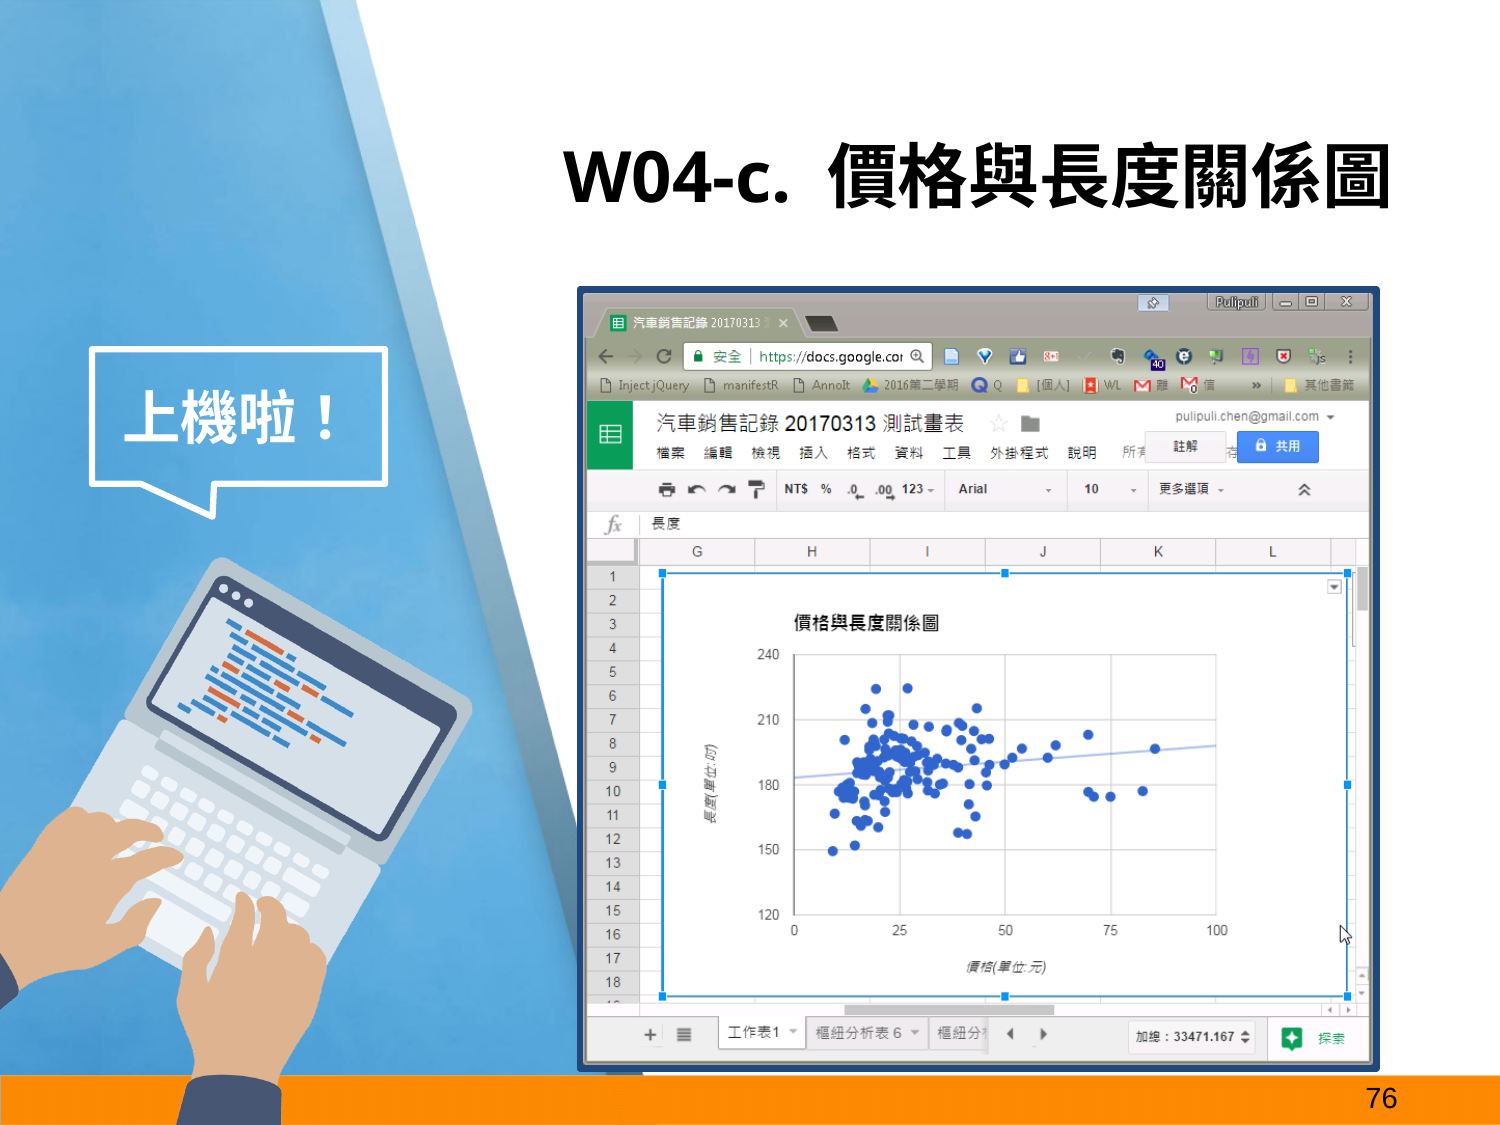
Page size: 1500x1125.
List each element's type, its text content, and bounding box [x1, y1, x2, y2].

title 上機啦！ [97, 362, 380, 471]
picture [582, 292, 1374, 1066]
slide_number ‹#› [1350, 1074, 1488, 1118]
picture [0, 0, 1500, 1125]
title W04-c. 價格與長度關係圖 [534, 27, 1422, 232]
